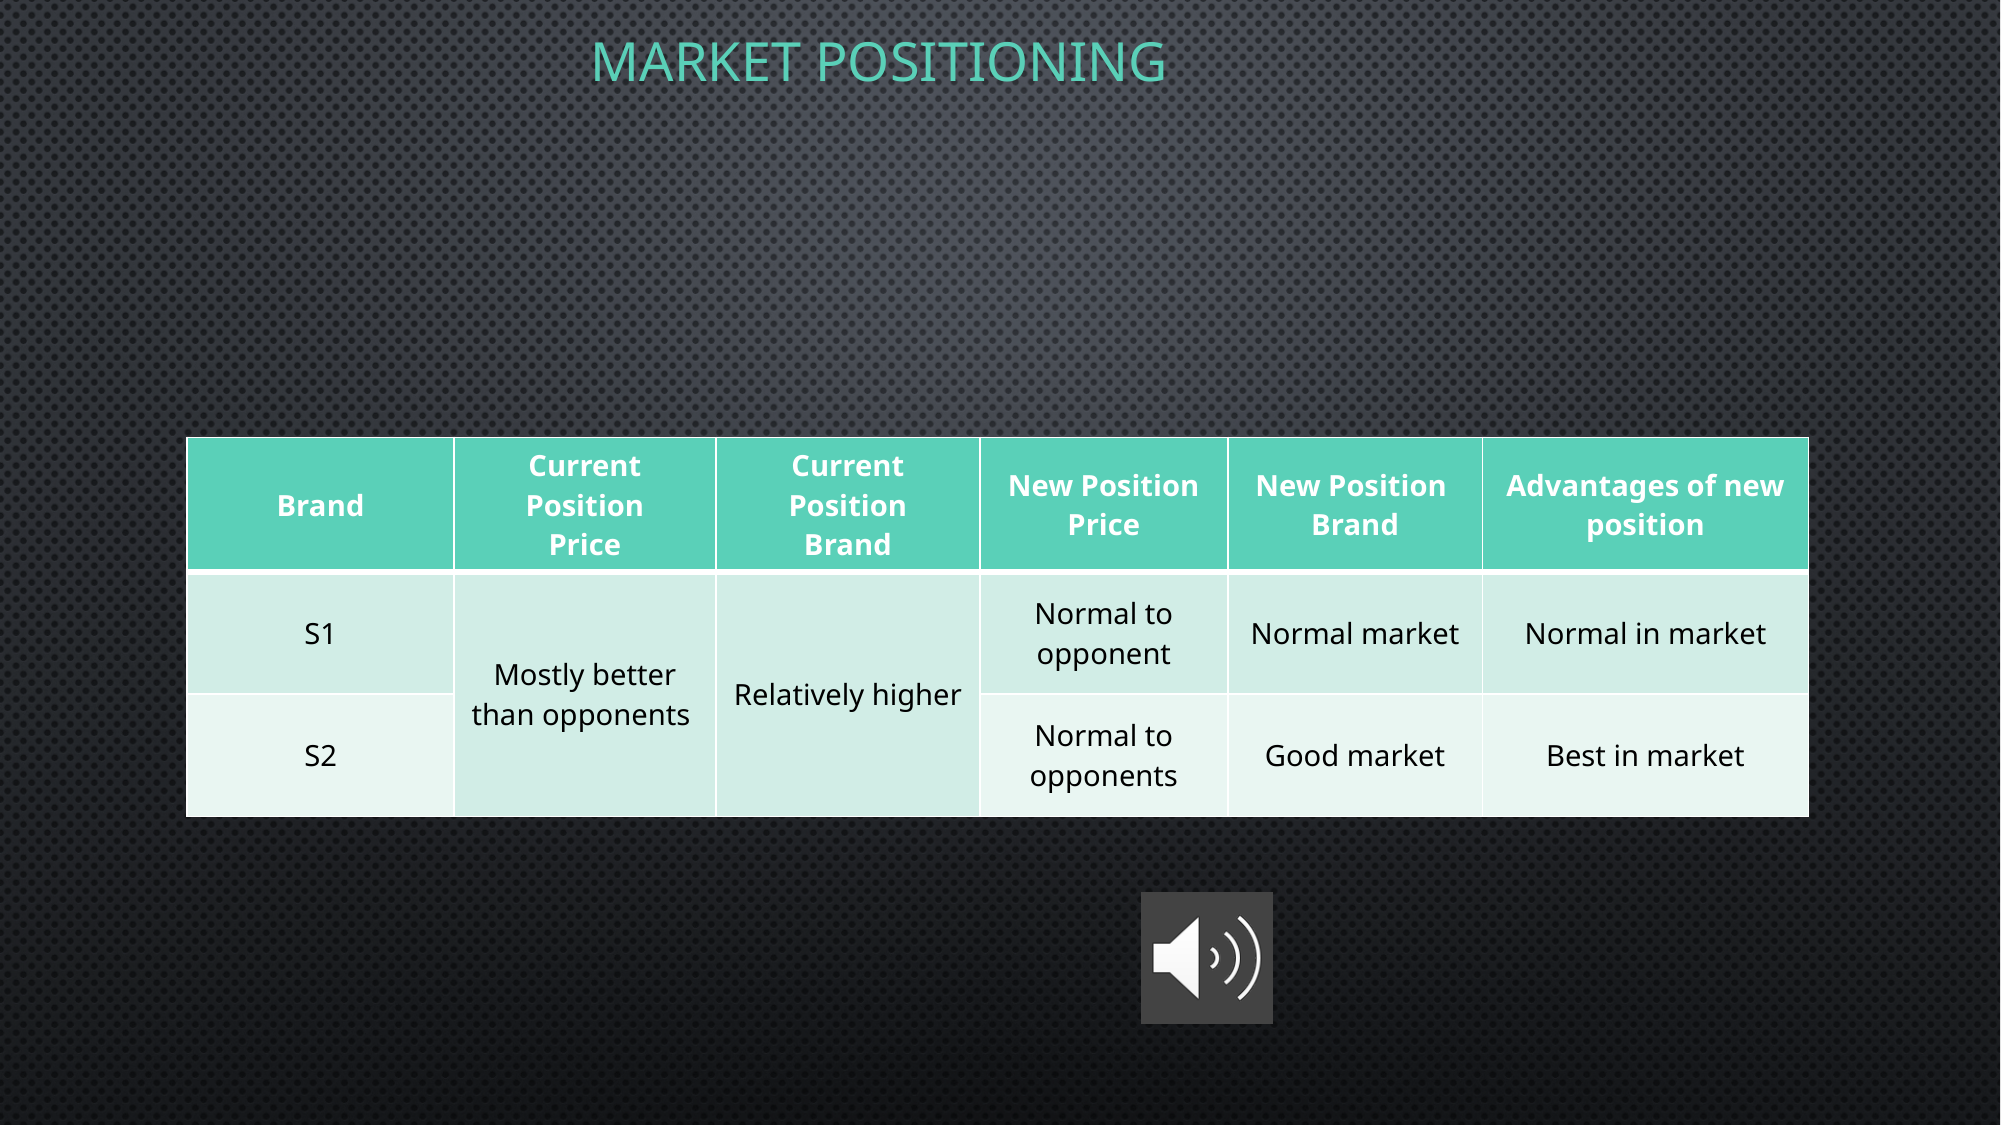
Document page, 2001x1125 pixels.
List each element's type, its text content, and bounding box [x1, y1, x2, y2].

table_cell Normal to opponent [981, 575, 1227, 693]
title Market POSITIONING [575, 0, 1298, 121]
table_cell Normal market [1229, 575, 1482, 693]
table_cell Normal to opponents [981, 695, 1227, 816]
table_cell Normal in market [1483, 575, 1808, 693]
table_cell Best in market [1483, 695, 1808, 816]
table_cell S1 [188, 575, 453, 693]
table_cell Relatively higher [717, 575, 979, 816]
table_cell S2 [188, 695, 453, 816]
picture [1139, 890, 1274, 1025]
table_header New Position Brand [1229, 438, 1482, 569]
table_header Advantages of new position [1483, 438, 1808, 569]
table_header New Position Price [981, 438, 1227, 569]
table_header Current Position Brand [717, 438, 979, 569]
table_header Brand [188, 438, 453, 569]
table_header Current Position Price [455, 438, 715, 569]
table_cell Good market [1229, 695, 1482, 816]
table_cell Mostly better than opponents [455, 575, 715, 816]
